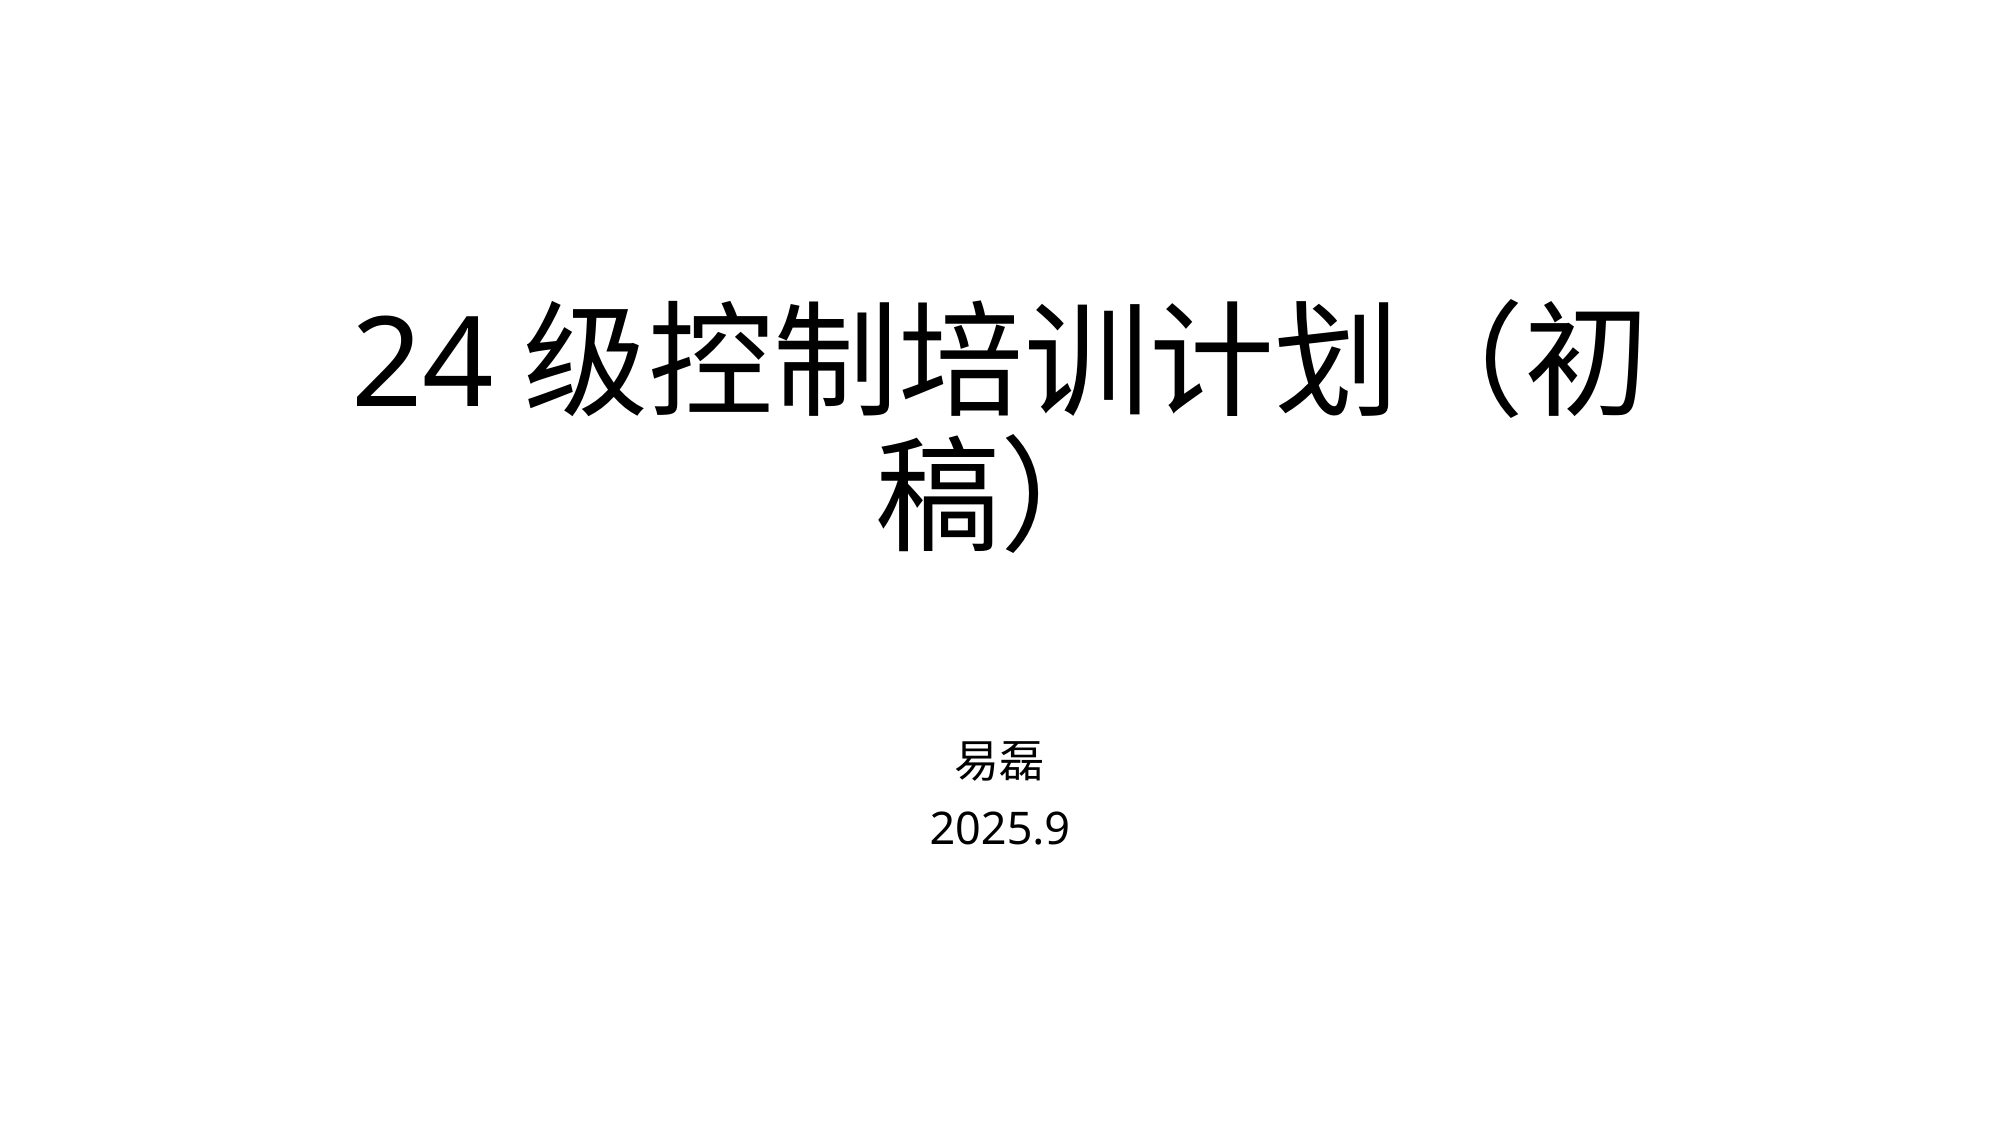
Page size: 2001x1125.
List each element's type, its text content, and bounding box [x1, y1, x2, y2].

title 24级控制培训计划（初稿） [249, 184, 1750, 576]
subtitle 易磊 2025.9 [249, 590, 1750, 863]
